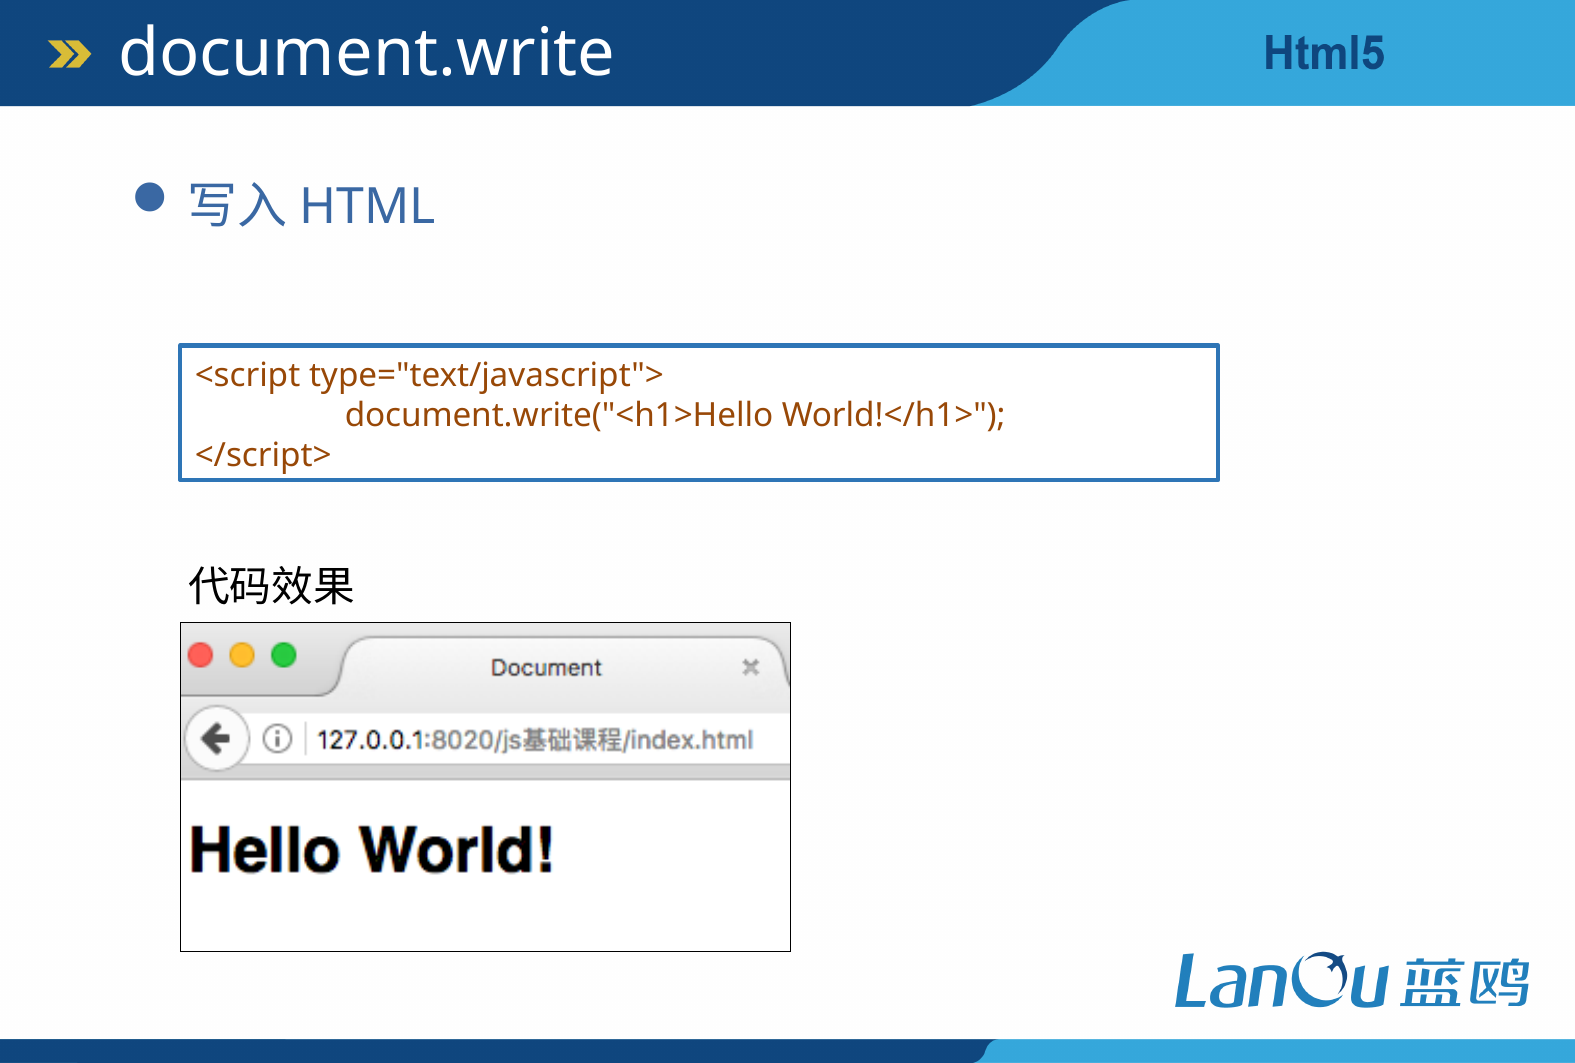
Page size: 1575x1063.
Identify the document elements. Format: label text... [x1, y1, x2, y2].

text_box document.write [110, 1, 624, 97]
text_box 写入HTML [123, 166, 443, 242]
text_box 代码效果 [180, 552, 363, 618]
text_box <script type="text/javascript"> document.write("<h1>Hello World!</h1>"); </script> [178, 343, 1220, 482]
picture [0, 0, 1575, 1063]
